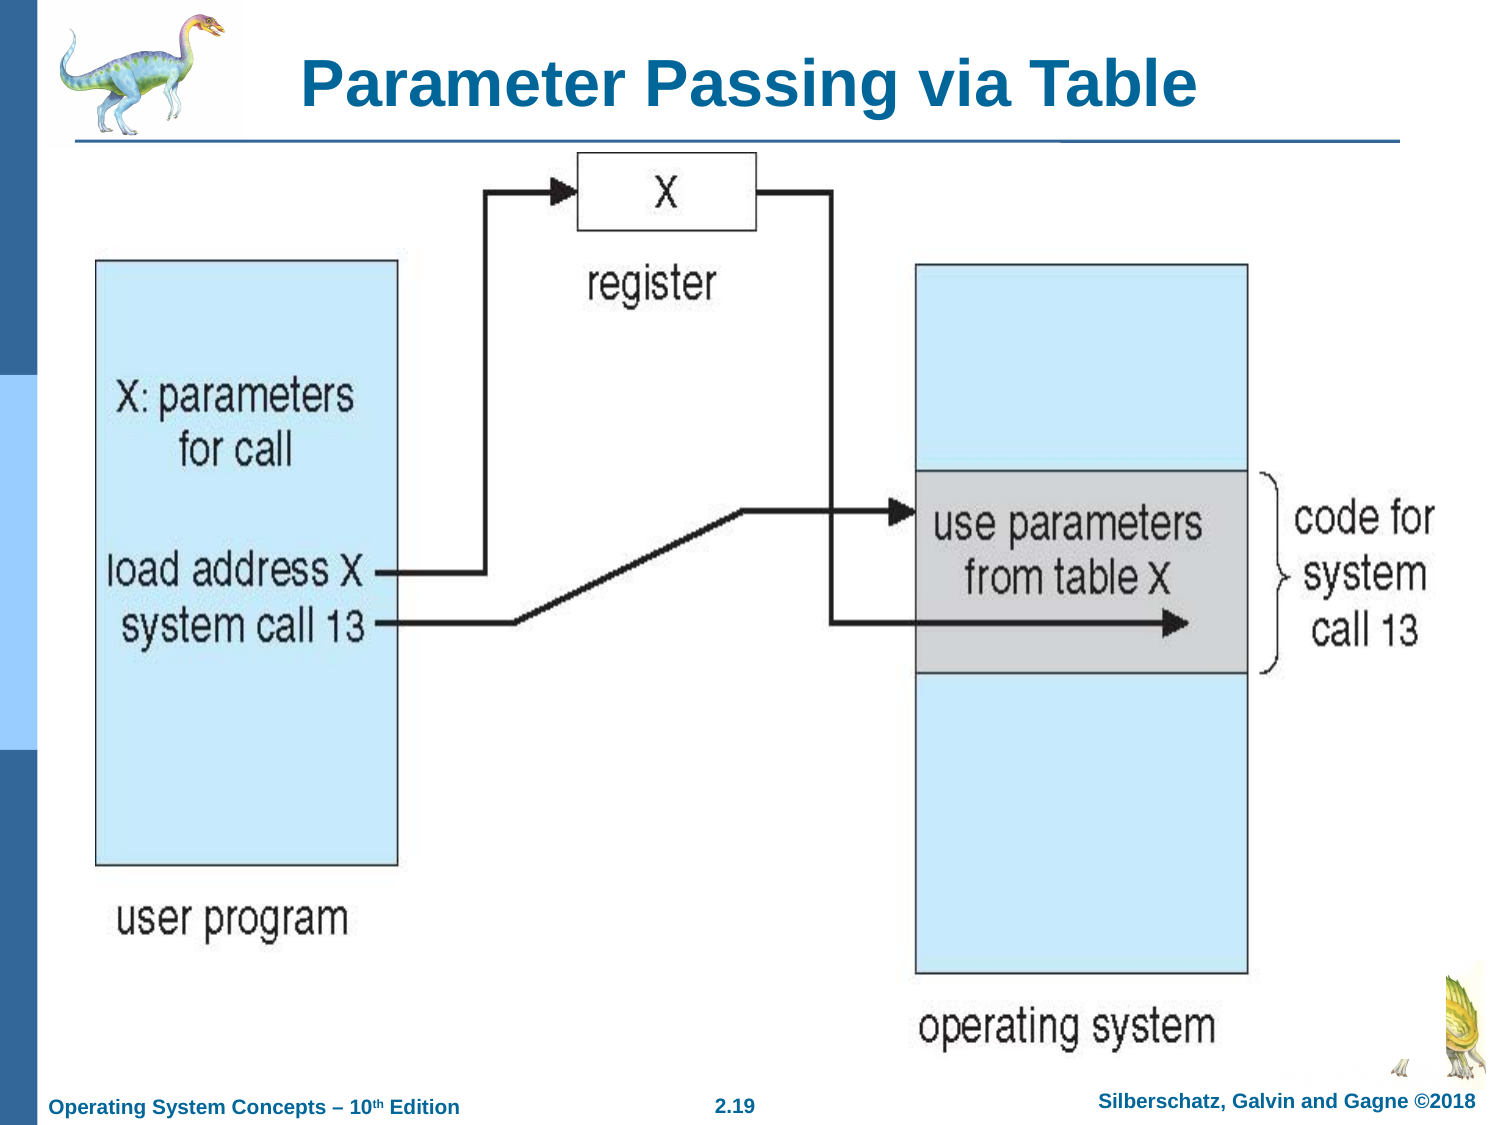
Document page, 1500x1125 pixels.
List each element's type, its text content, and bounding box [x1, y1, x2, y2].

picture [95, 151, 1486, 1090]
picture [46, 0, 243, 149]
title Parameter Passing via Table [75, 32, 1425, 128]
